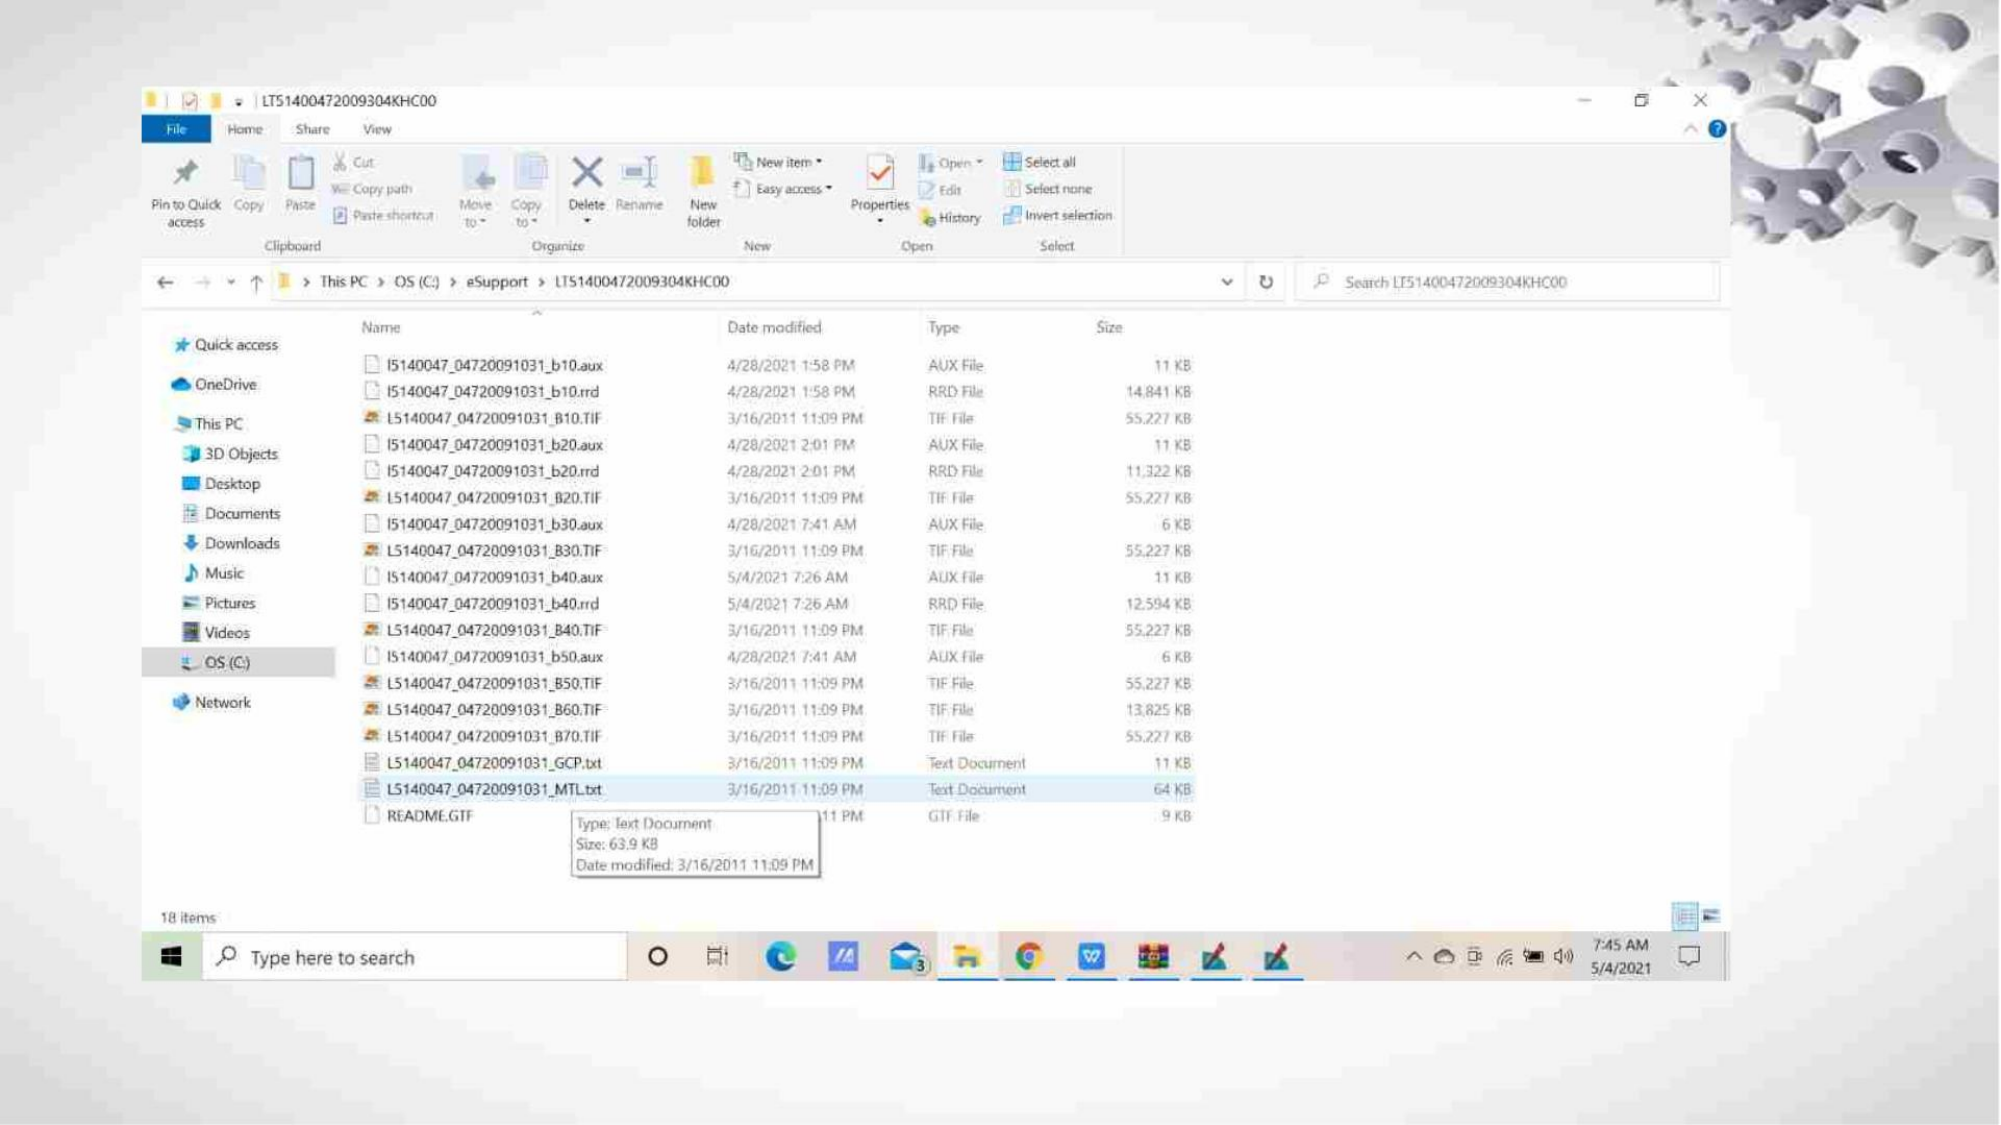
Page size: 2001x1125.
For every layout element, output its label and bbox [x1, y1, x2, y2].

text_box [0, 0, 2000, 1125]
